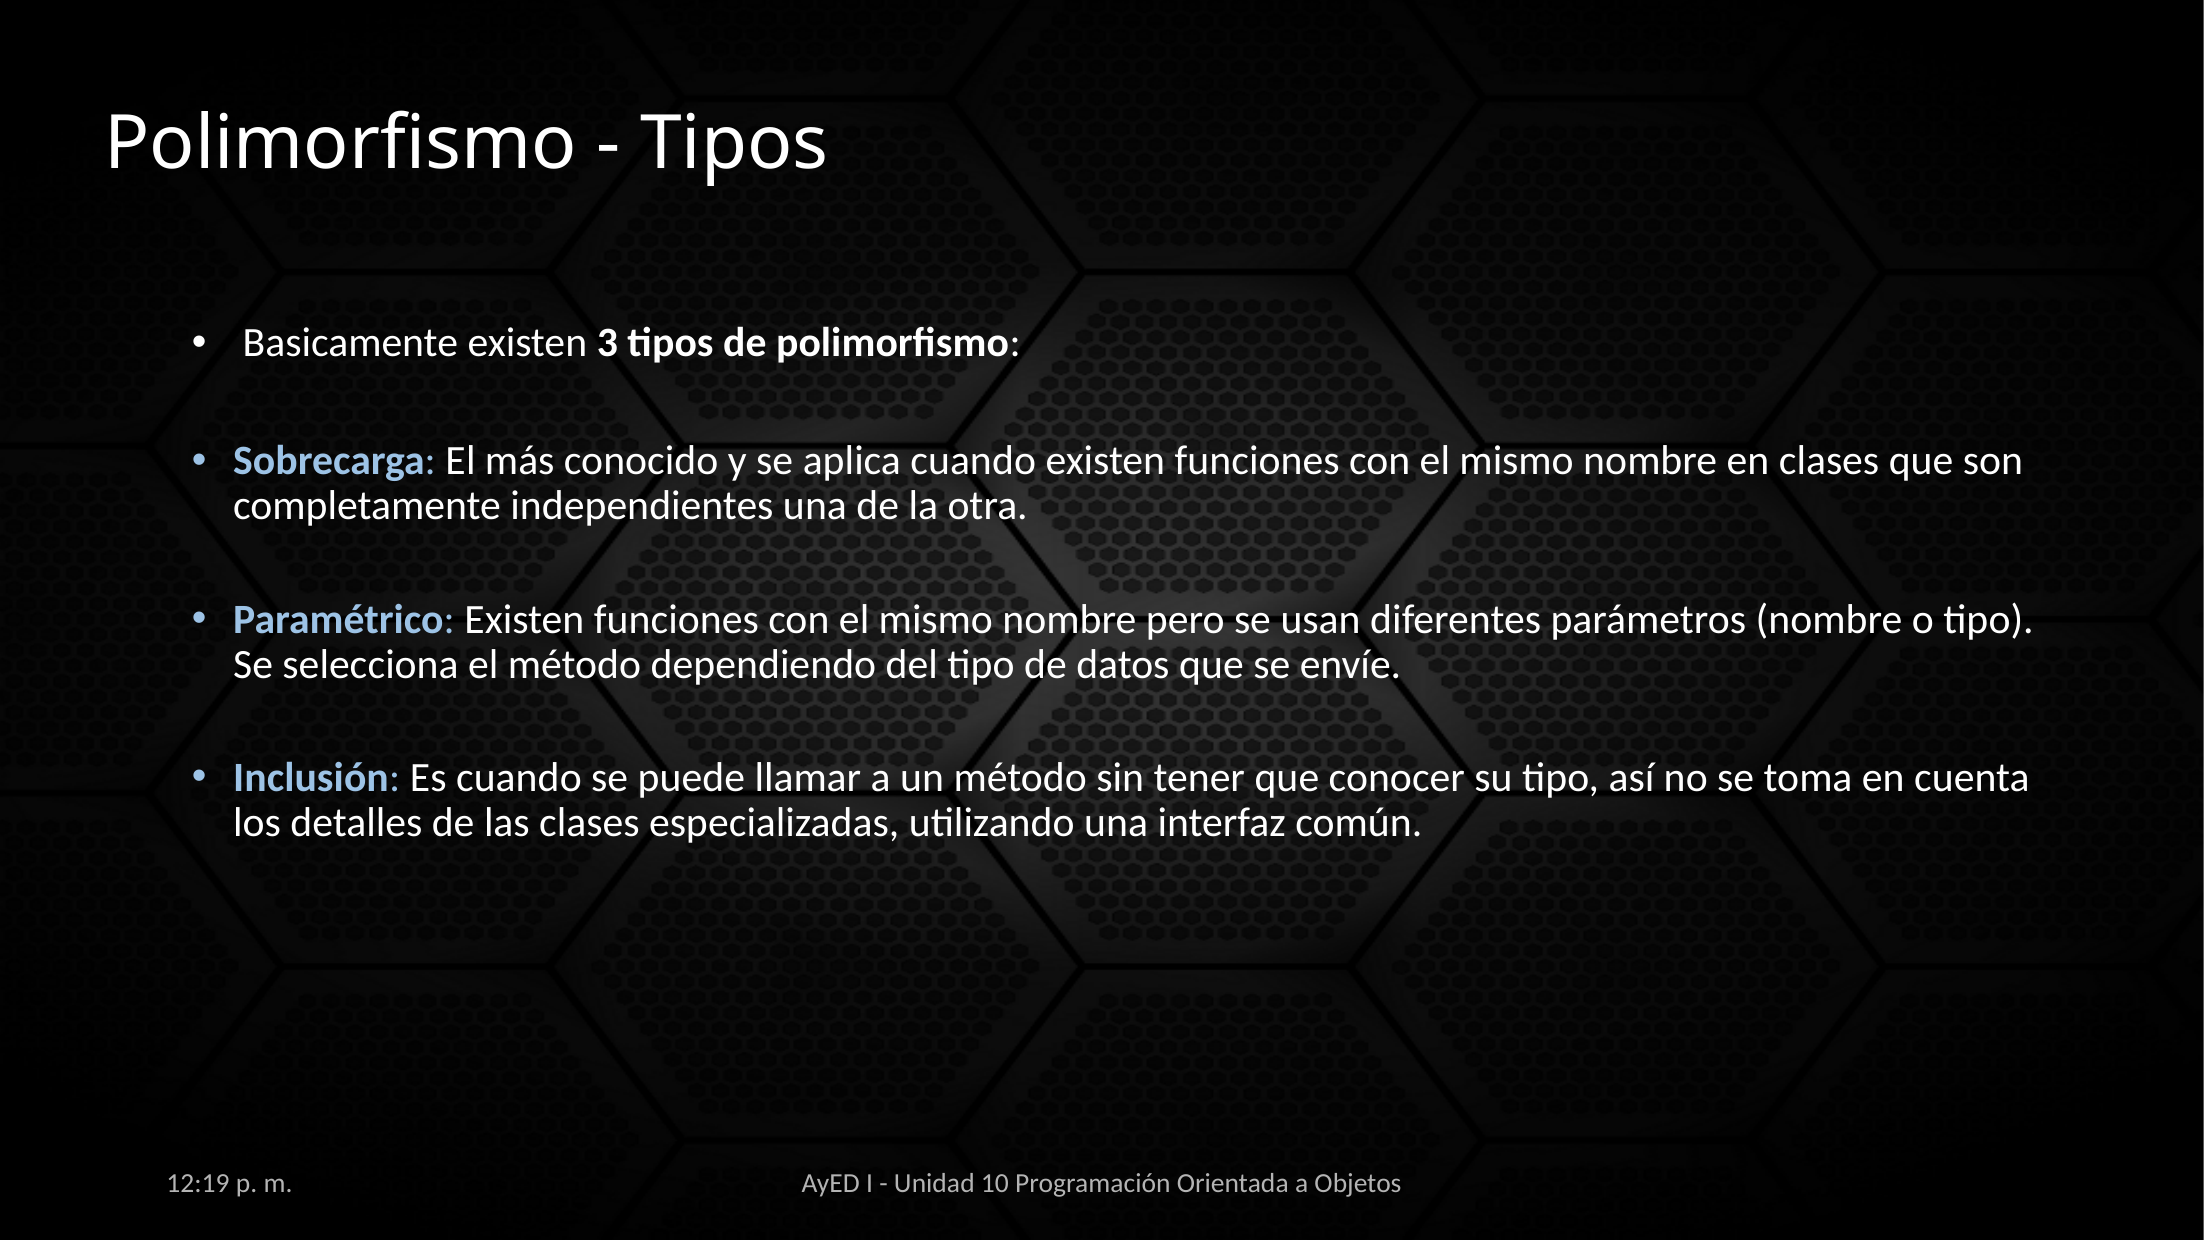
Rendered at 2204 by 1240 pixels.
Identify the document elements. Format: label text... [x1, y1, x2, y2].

picture [0, 0, 2204, 1240]
title Polimorfismo - Tipos [89, 24, 1990, 265]
footer AyED I - Unidad 10 Programación Orientada a Objetos [729, 1148, 1474, 1215]
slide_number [151, 1148, 648, 1215]
list Basicamente existen 3 tipos de polimorfismo: Sobrecarga: El más conocido y se aplica cuando existen funciones con el mismo nombre en clases que son completamente independientes una de la otra. Paramétrico: Existen funciones con el mismo nombre pero se usan diferentes parámetros (nombre o tipo). Se selecciona el método dependiendo del tipo de datos que se envíe. Inclusión: Es cuando se puede llamar a un método sin tener que conocer su tipo, así no se toma en cuenta los detalles de las clases especializadas, utilizando una interfaz común. [176, 313, 2078, 1100]
